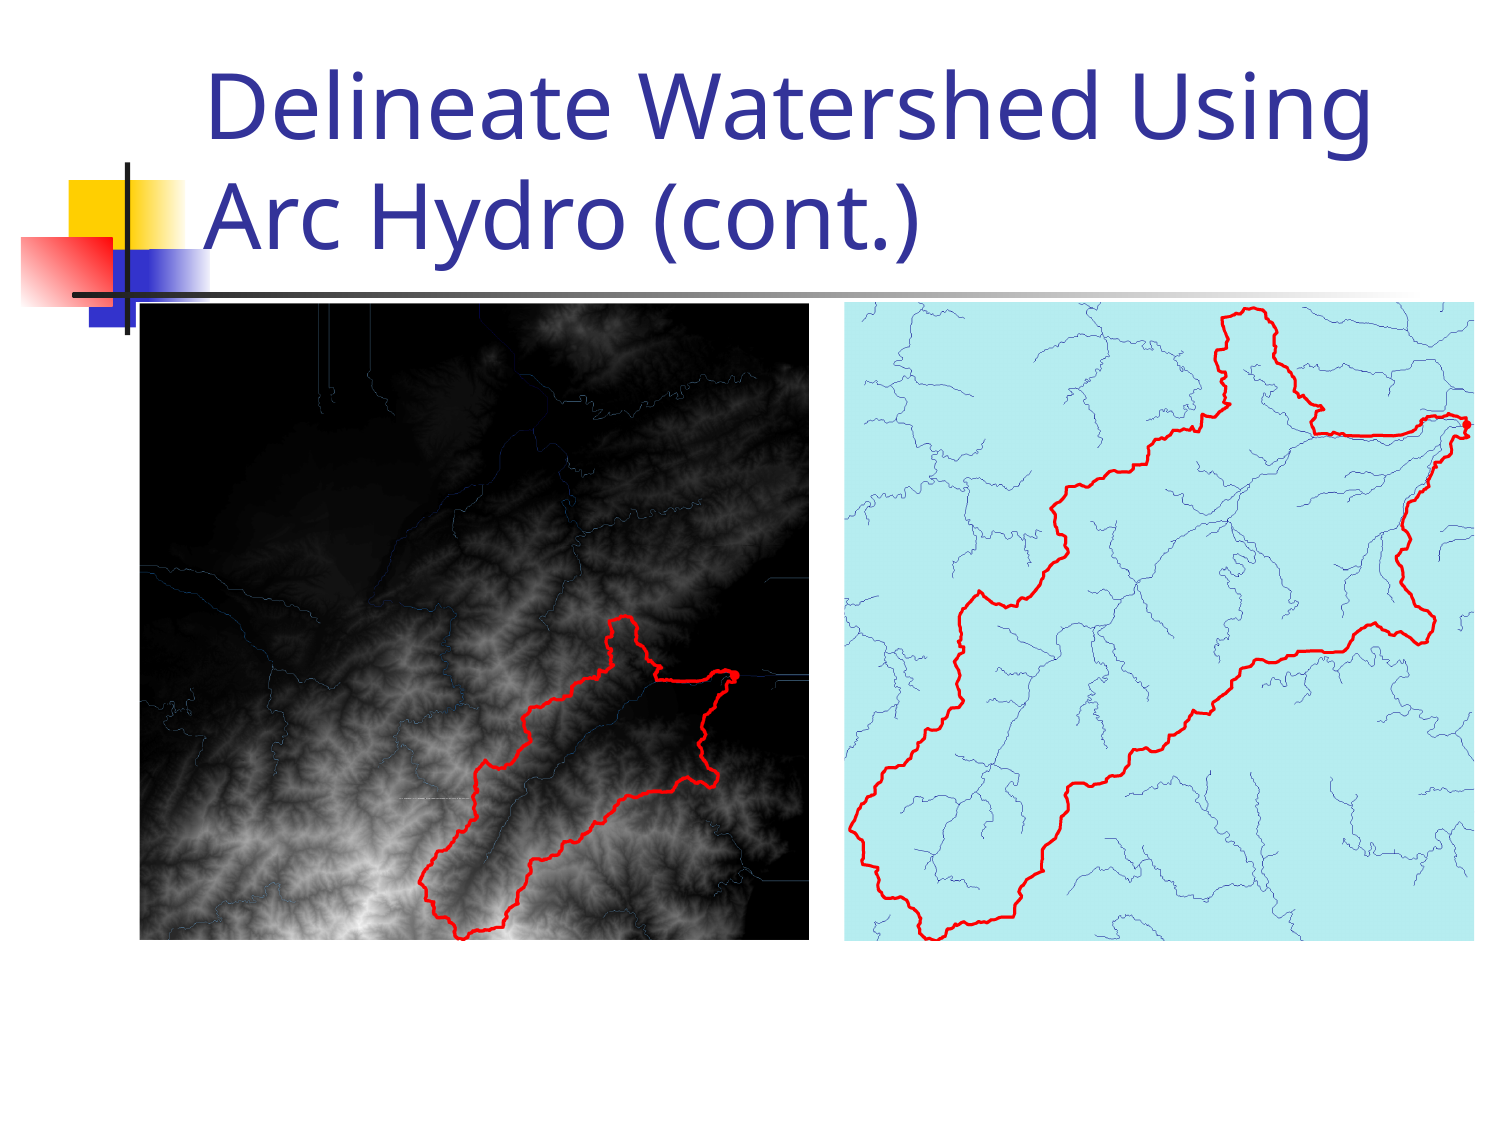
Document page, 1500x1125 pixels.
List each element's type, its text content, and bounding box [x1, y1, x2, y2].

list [135, 302, 810, 941]
title Delineate Watershed Using Arc Hydro (cont.) [188, 34, 1468, 276]
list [844, 302, 1475, 941]
